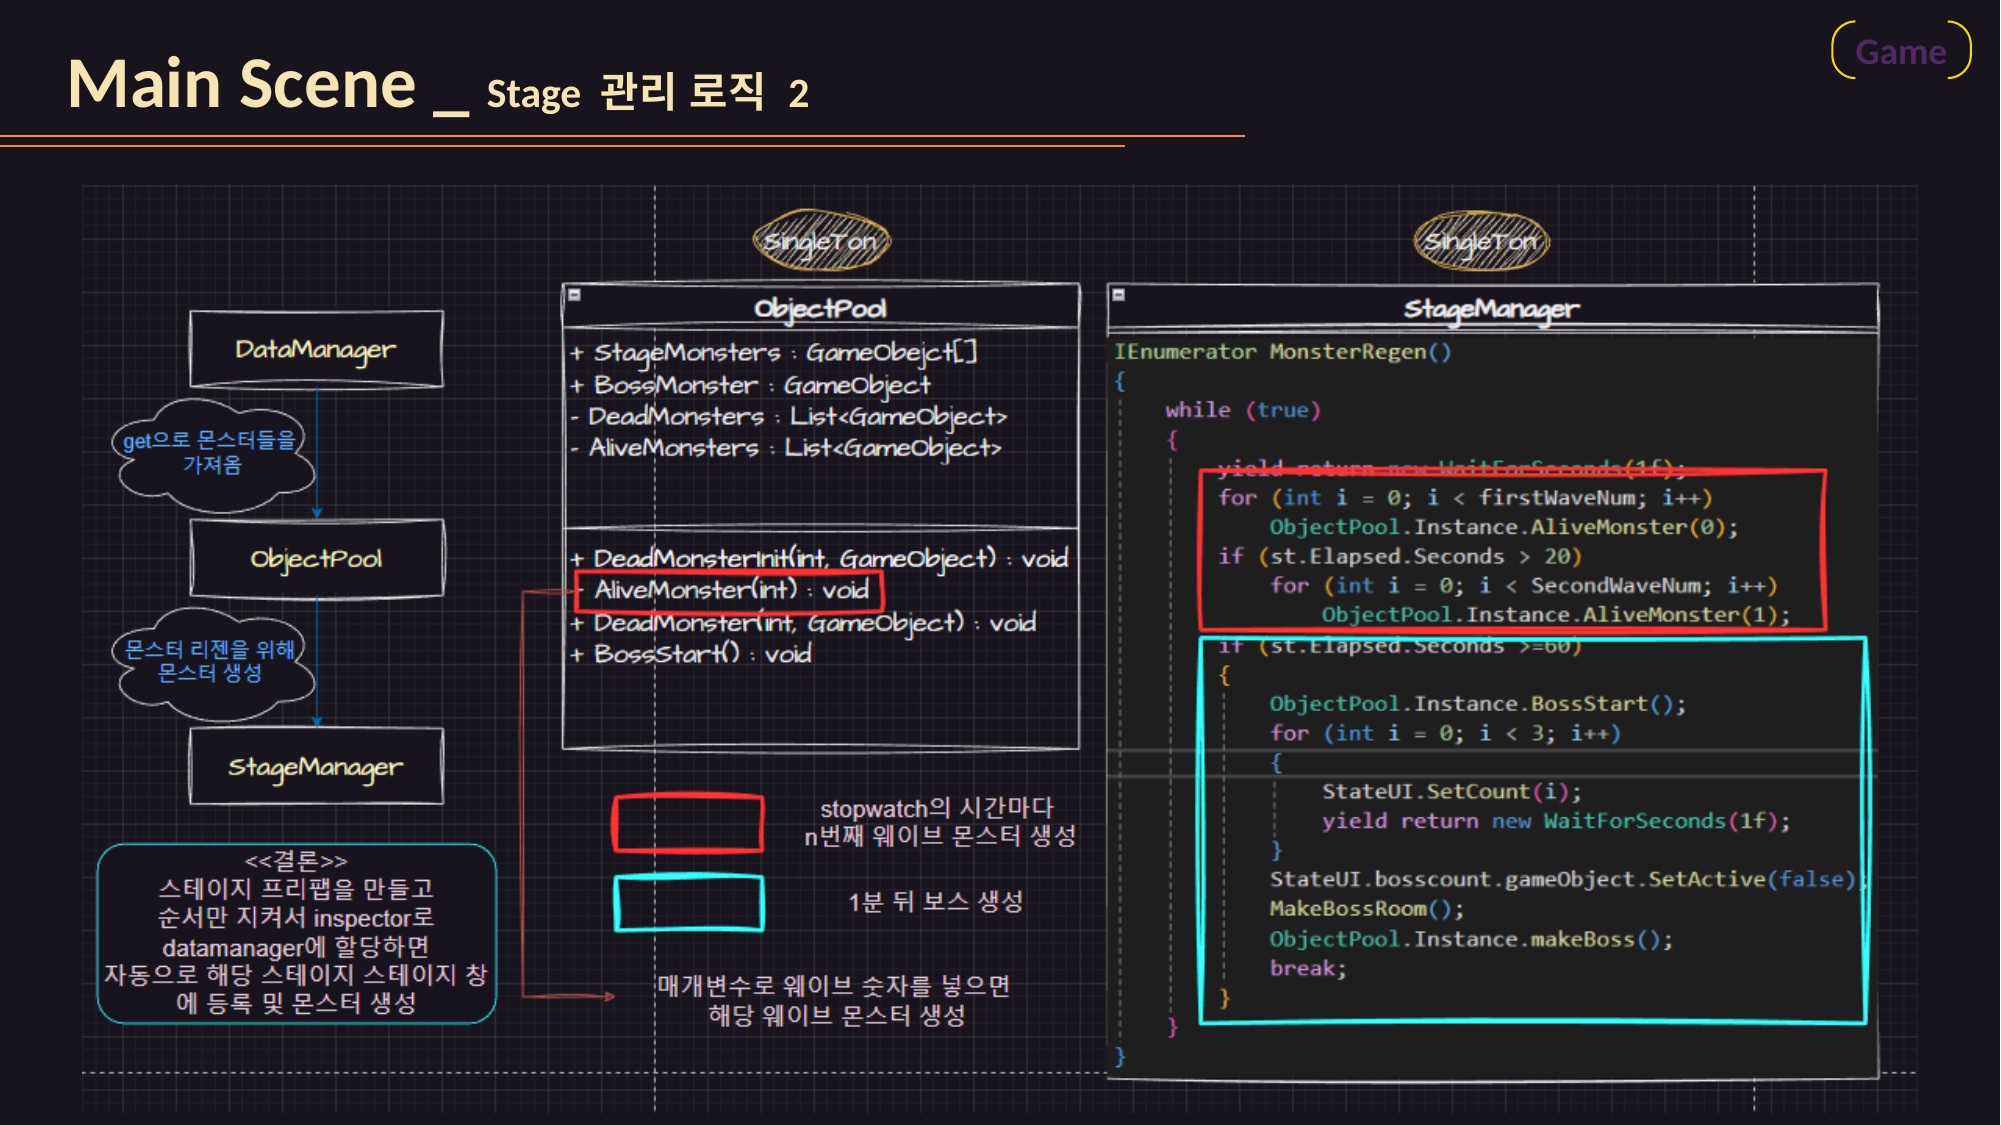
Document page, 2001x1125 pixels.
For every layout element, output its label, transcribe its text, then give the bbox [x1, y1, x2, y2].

text_box Main Scene _ Stage 관리 로직 2 [51, 27, 1022, 130]
picture [82, 183, 1918, 1113]
text_box Game [1831, 20, 1972, 80]
